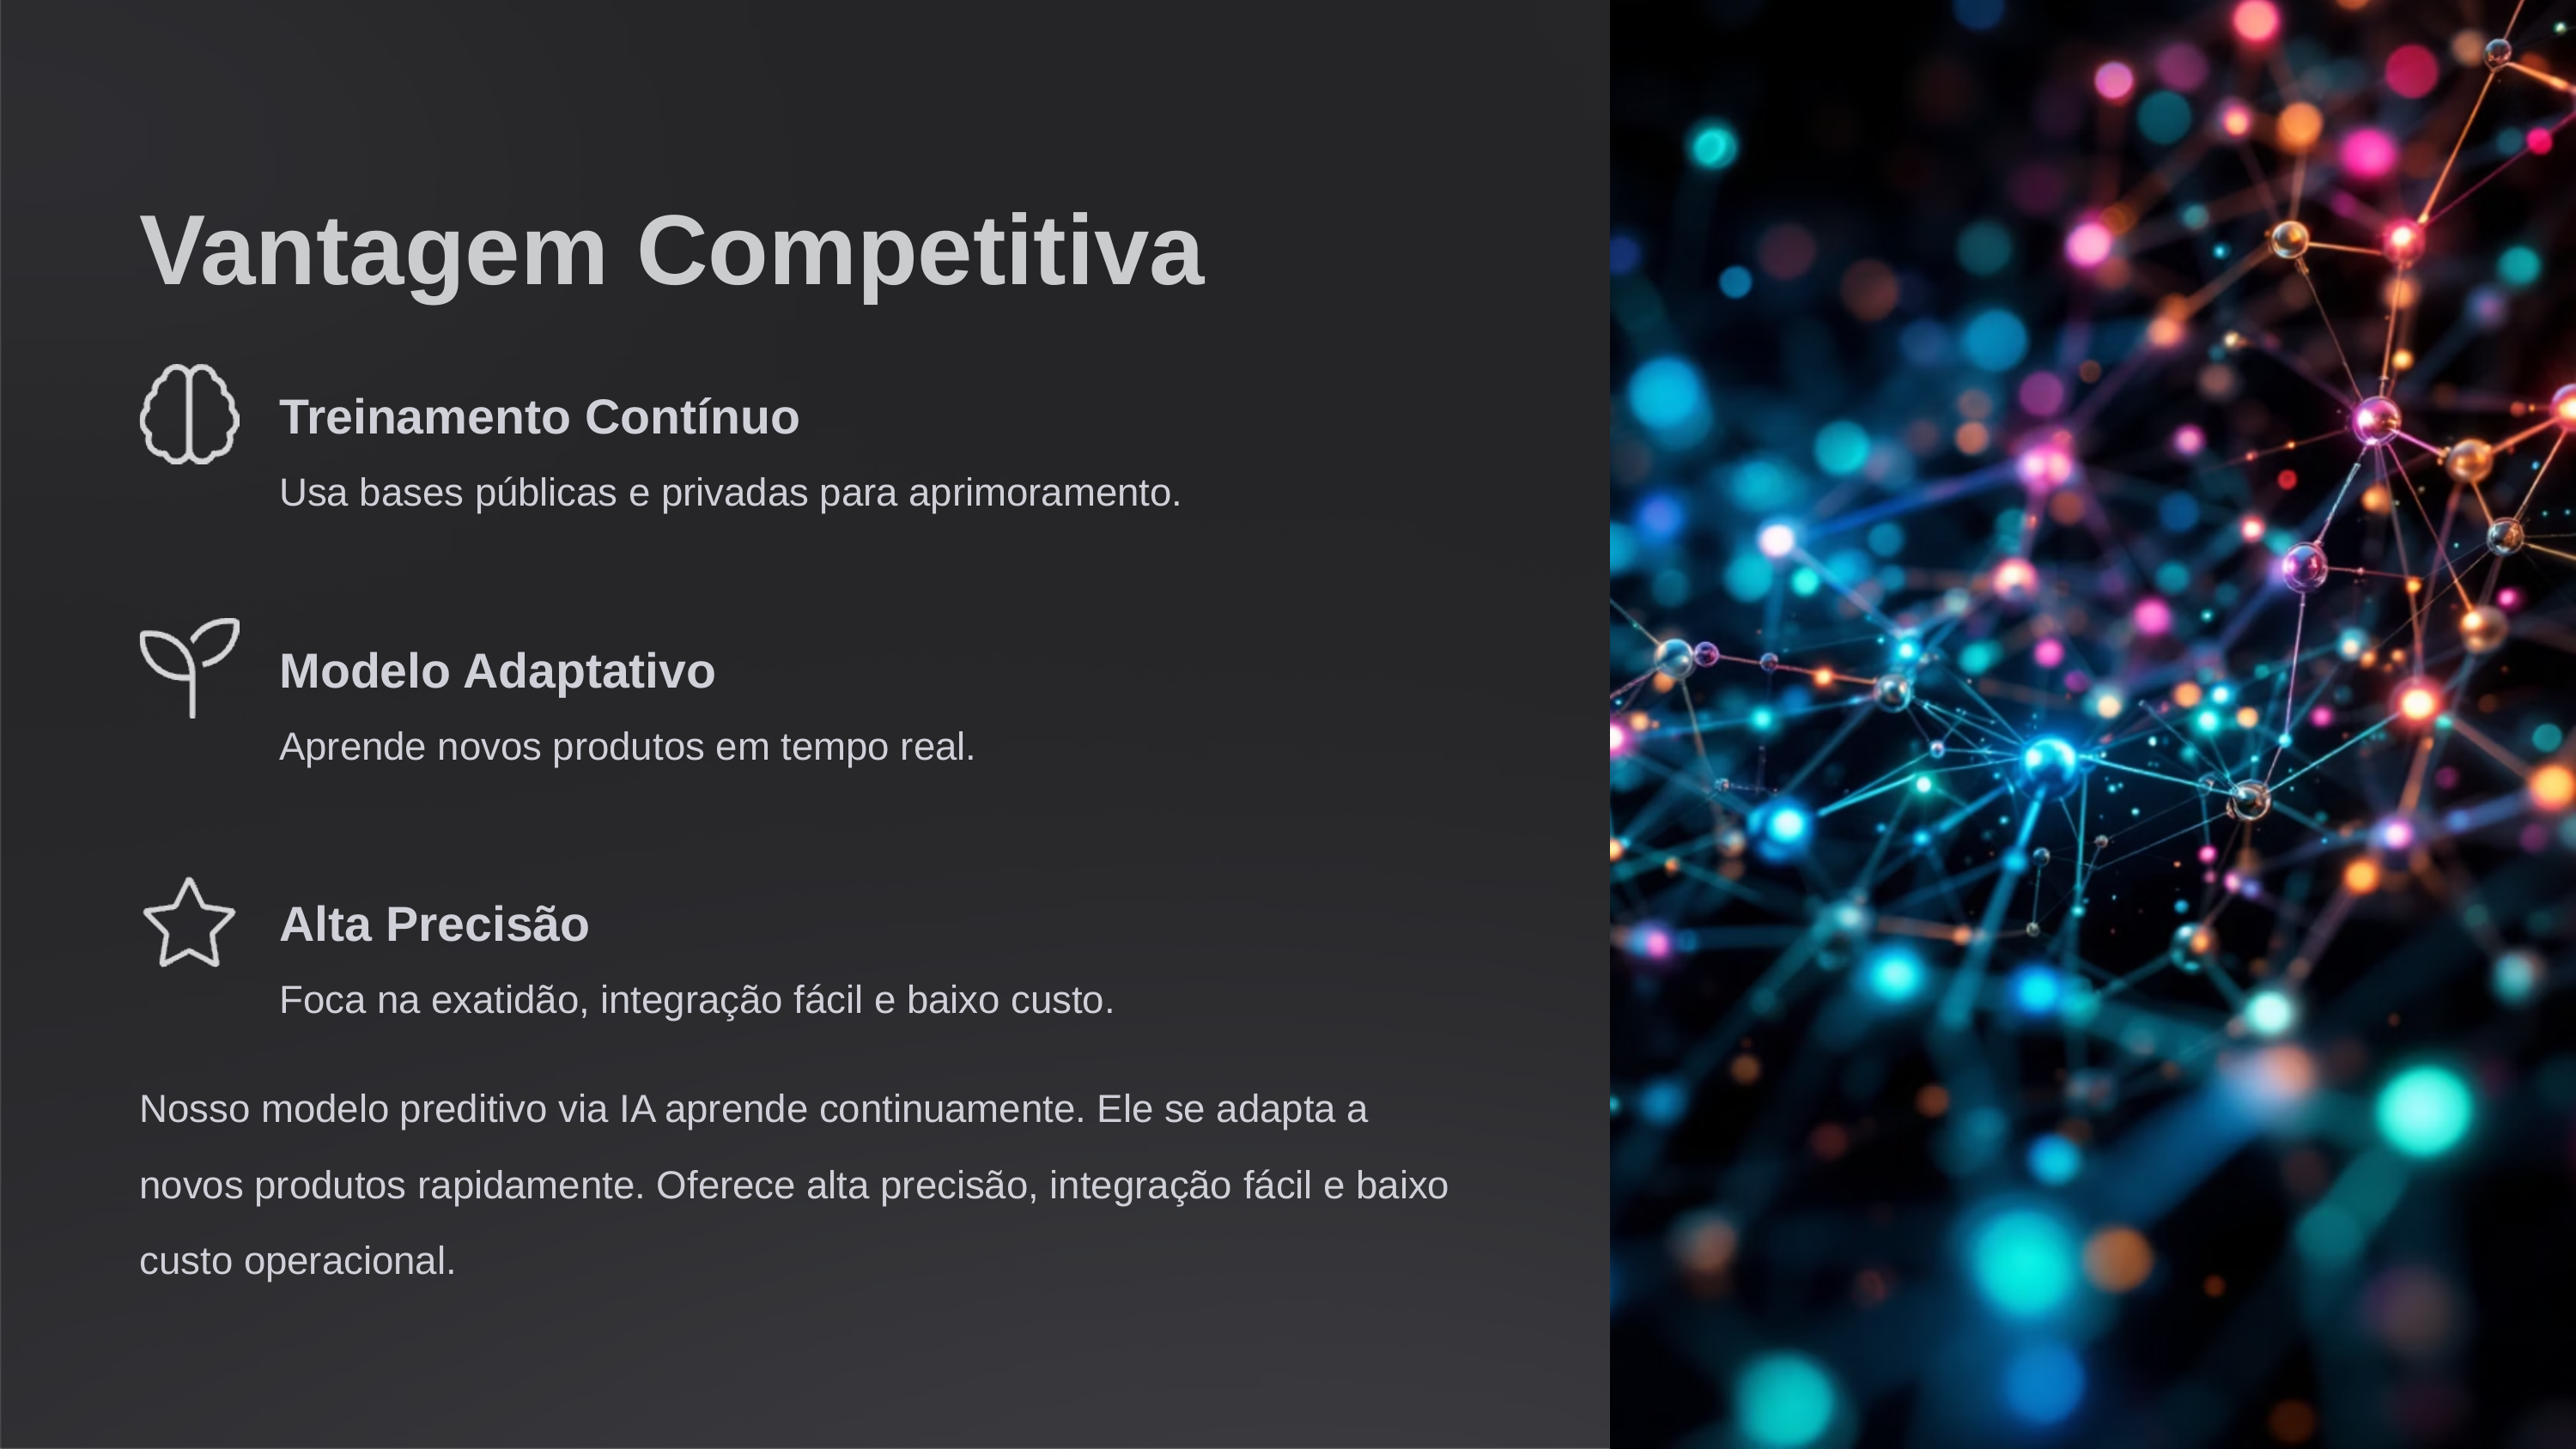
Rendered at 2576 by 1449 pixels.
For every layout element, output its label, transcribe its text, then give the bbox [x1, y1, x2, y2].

text_box Foca na exatidão, integração fácil e baixo custo. [279, 945, 1471, 1022]
text_box [139, 871, 240, 973]
text_box Usa bases públicas e privadas para aprimoramento. [279, 438, 1471, 514]
text_box Alta Precisão [279, 877, 779, 945]
text_box [139, 364, 240, 465]
text_box Modelo Adaptativo [279, 624, 779, 691]
text_box Nosso modelo preditivo via IA aprende continuamente. Ele se adapta a novos produtos rapidamente. Oferece alta precisão, integração fácil e baixo custo operacional. [139, 1054, 1471, 1282]
text_box Vantagem Competitiva [139, 156, 1231, 305]
text_box Treinamento Contínuo [279, 370, 809, 438]
text_box [139, 618, 240, 718]
text_box [1609, 0, 2576, 1449]
text_box [0, 0, 1609, 1449]
text_box Aprende novos produtos em tempo real. [279, 691, 1471, 768]
